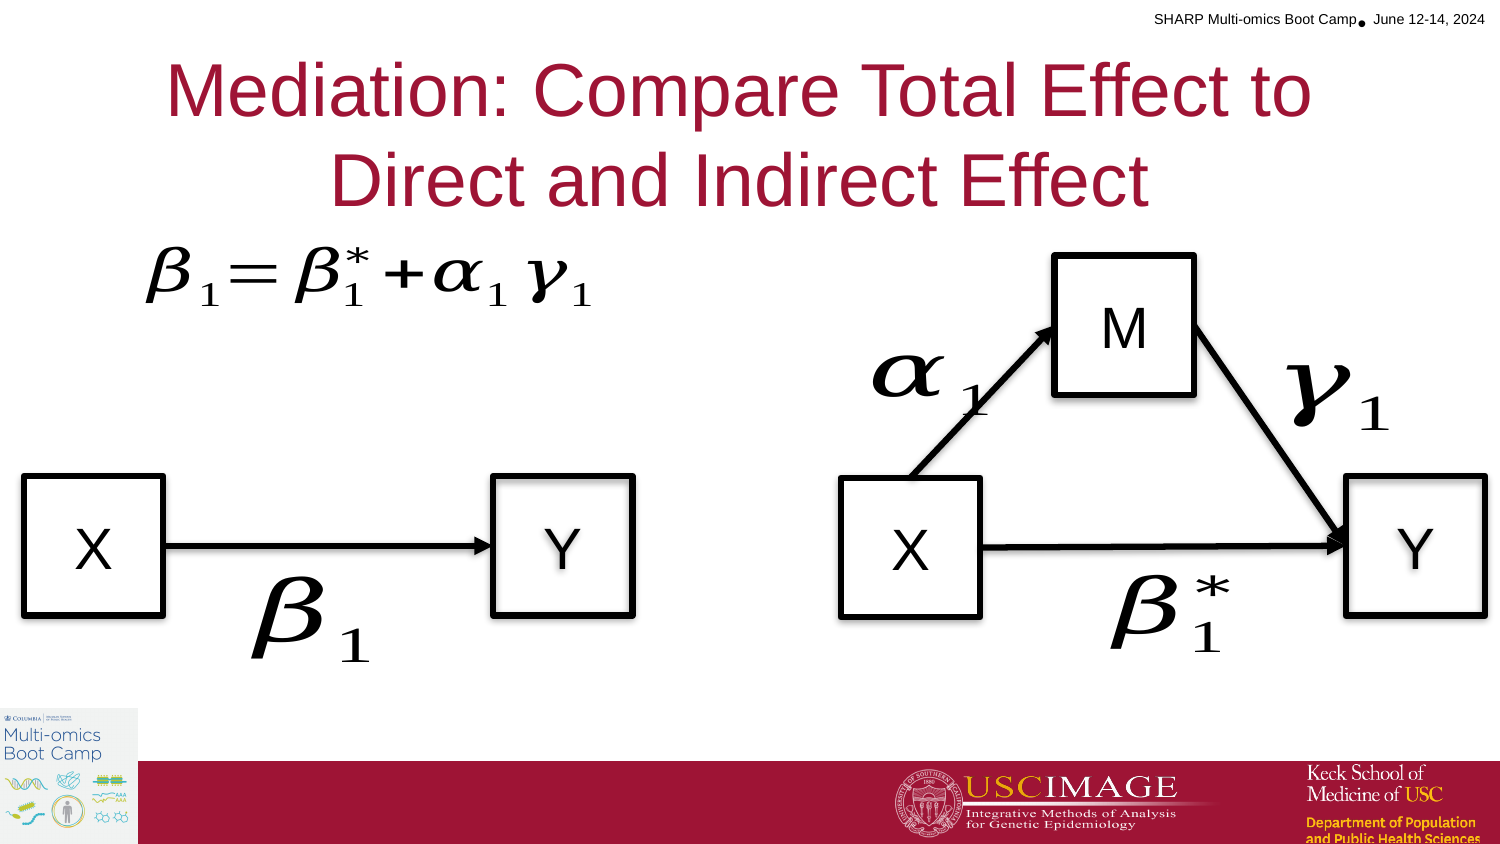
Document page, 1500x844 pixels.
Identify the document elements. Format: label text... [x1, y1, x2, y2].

text_box Y [492, 475, 633, 616]
picture [883, 759, 1285, 844]
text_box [1193, 324, 1347, 545]
text_box Y [1345, 475, 1486, 616]
picture [0, 708, 138, 844]
text_box M [1054, 255, 1195, 396]
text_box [910, 324, 1055, 478]
text_box X [840, 477, 981, 618]
title Mediation: Compare Total Effect to Direct and Indirect Effect [75, 33, 1425, 196]
text_box X [23, 475, 164, 616]
